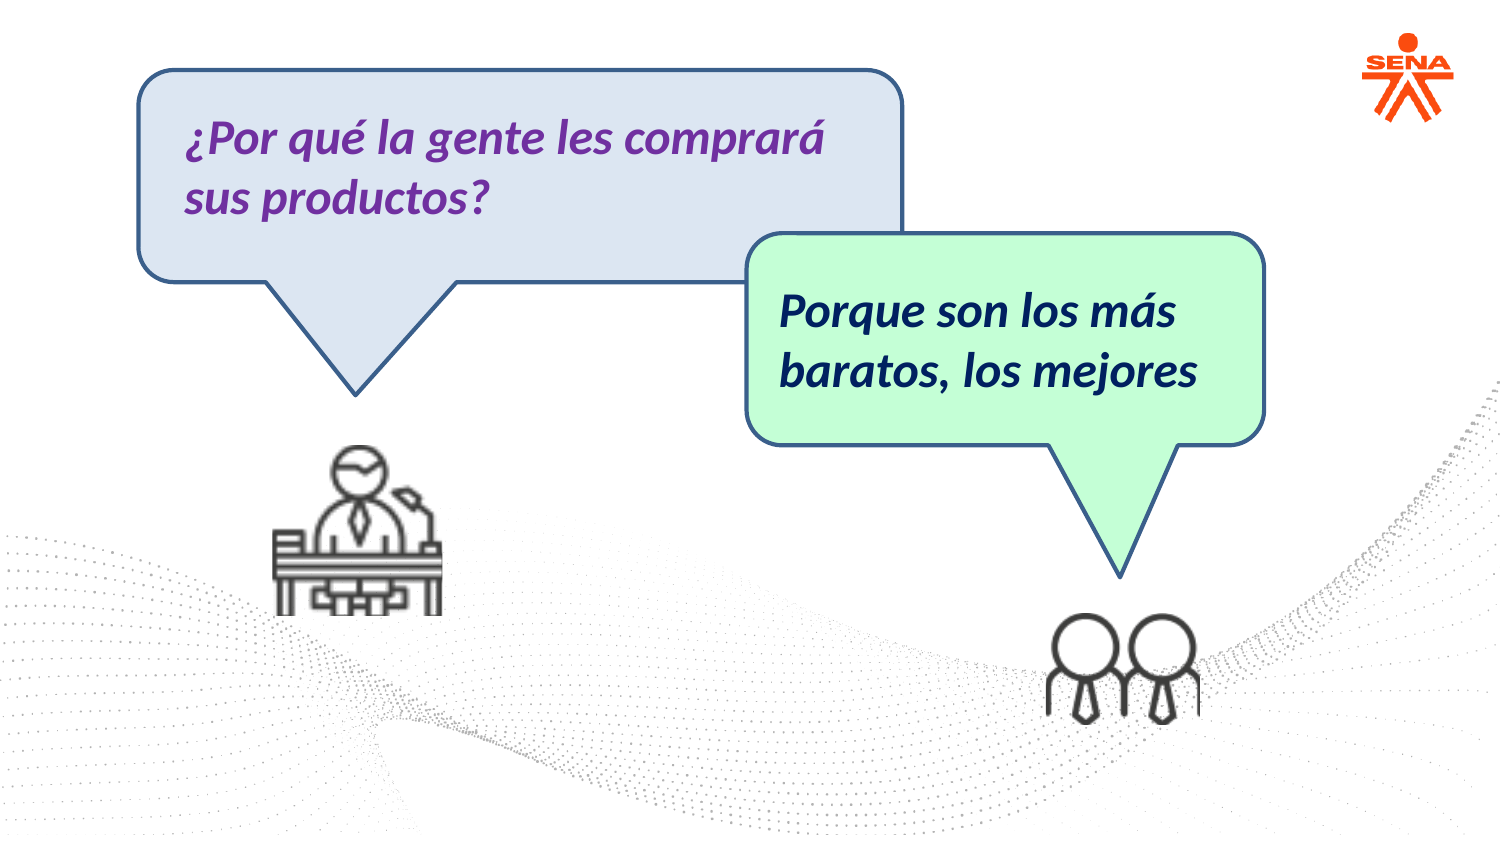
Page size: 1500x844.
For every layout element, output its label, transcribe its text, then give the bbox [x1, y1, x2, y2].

text_box Porque son los más baratos, los mejores [764, 270, 1249, 406]
text_box [136, 67, 904, 398]
text_box [744, 231, 1267, 580]
picture [0, 9, 1500, 835]
text_box ¿Por qué la gente les comprará sus productos? [169, 96, 934, 232]
